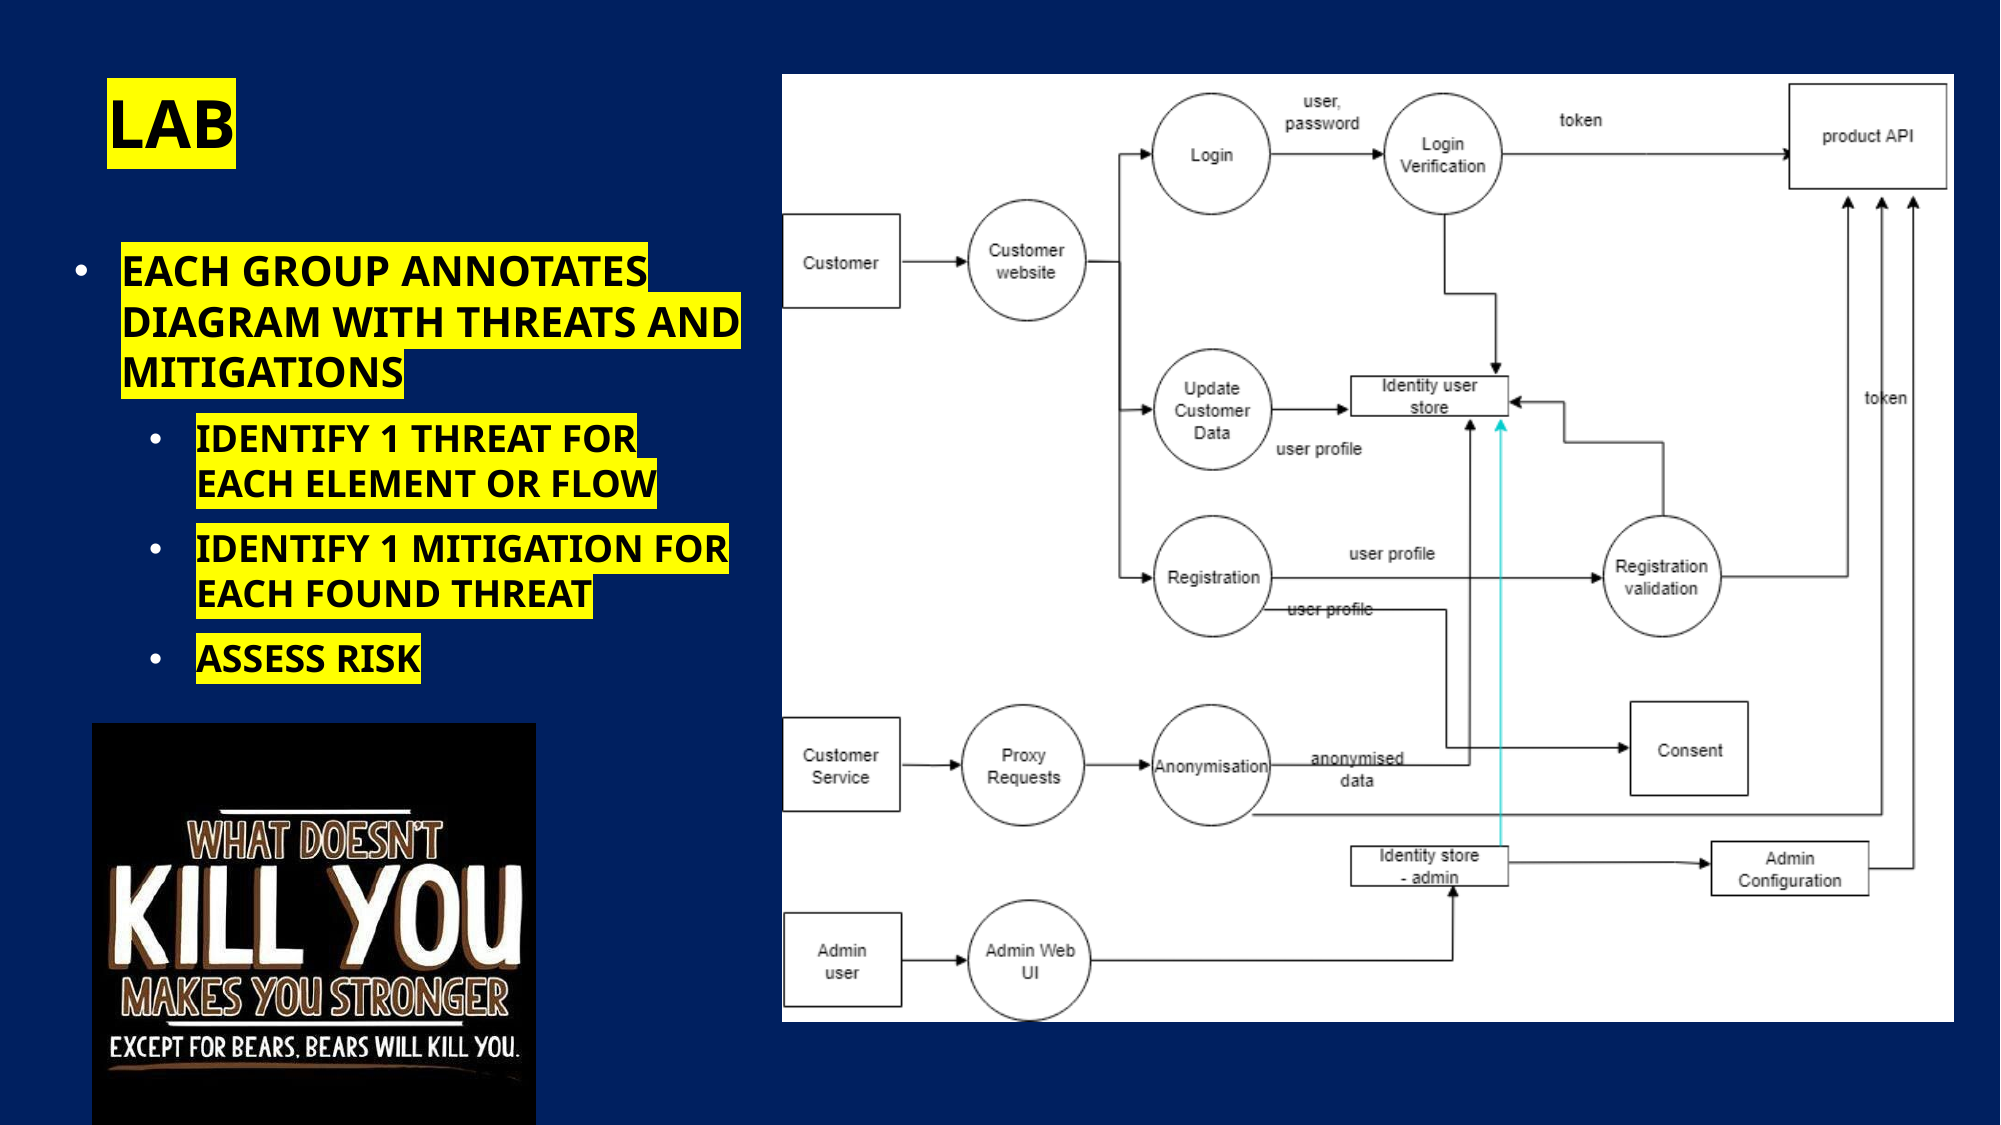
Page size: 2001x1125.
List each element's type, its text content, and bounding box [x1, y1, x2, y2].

title Lab [92, 43, 289, 196]
picture [92, 723, 536, 1125]
text_box Each group annotates diagram with threats and mitigations Identify 1 threat for each element or flow Identify 1 mitigation for each found threat Assess risk [59, 196, 758, 730]
picture [782, 74, 1954, 1022]
